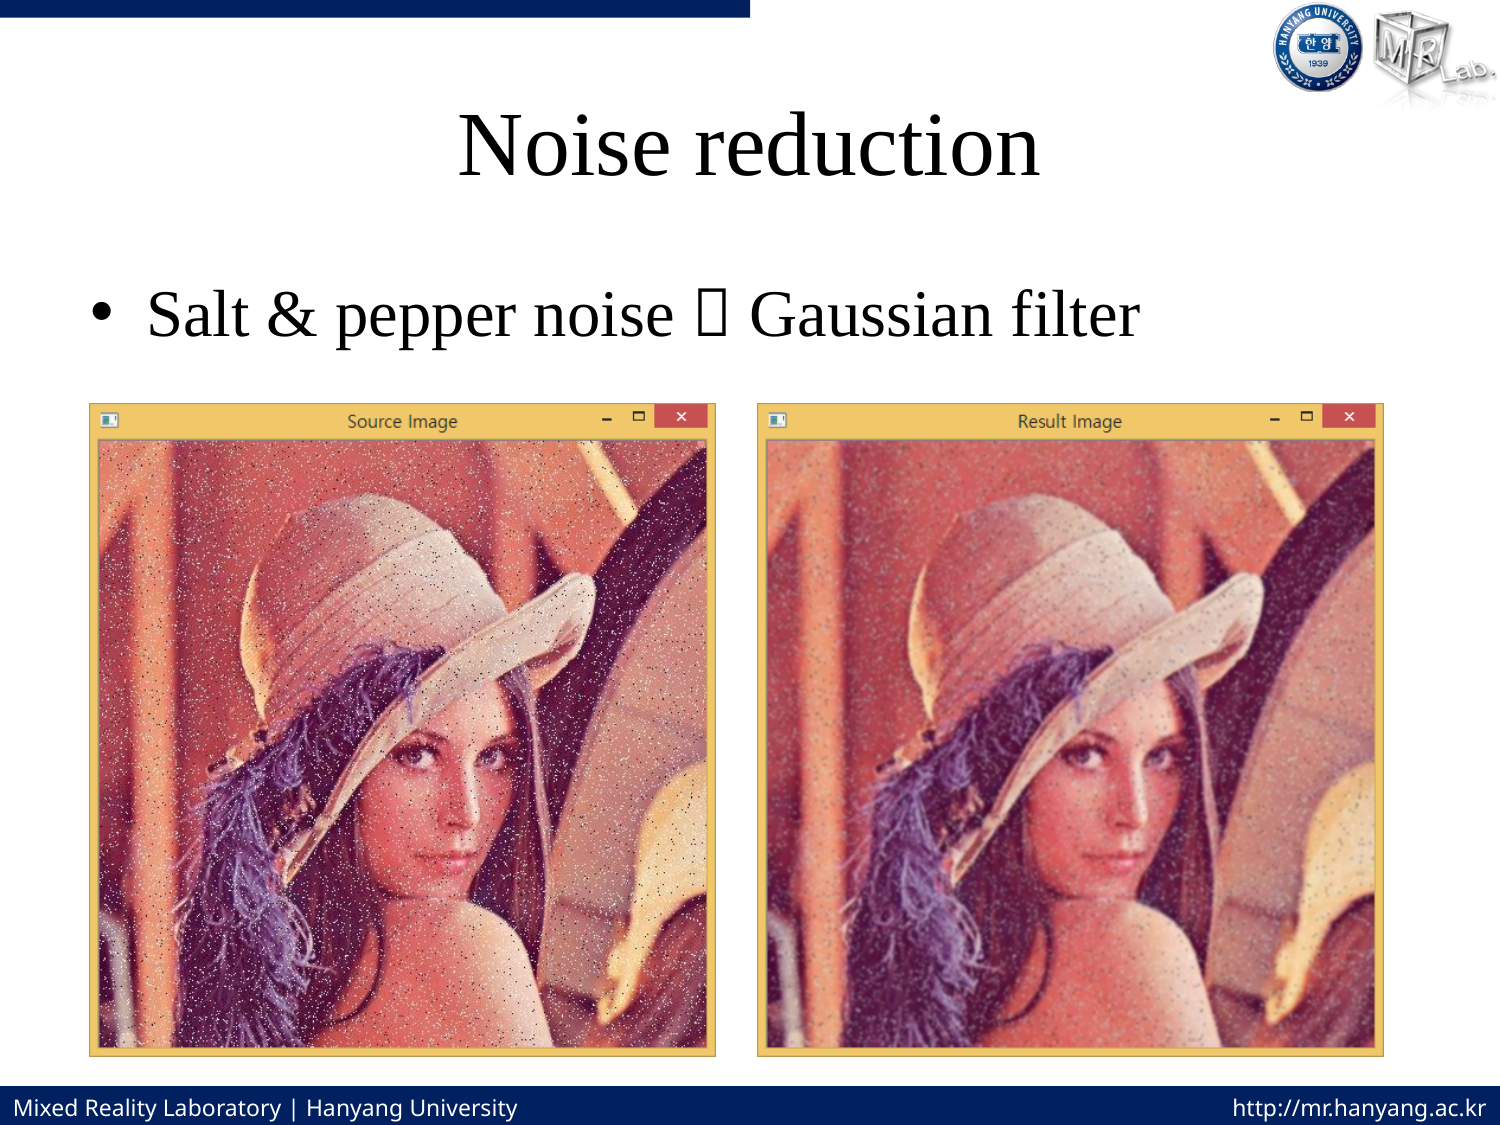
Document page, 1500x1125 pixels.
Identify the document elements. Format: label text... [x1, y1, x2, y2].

title Noise reduction [75, 45, 1425, 233]
list Salt & pepper noise  Gaussian filter [75, 262, 1425, 1005]
picture [89, 402, 716, 1057]
picture [756, 402, 1384, 1057]
picture [1273, 0, 1500, 118]
